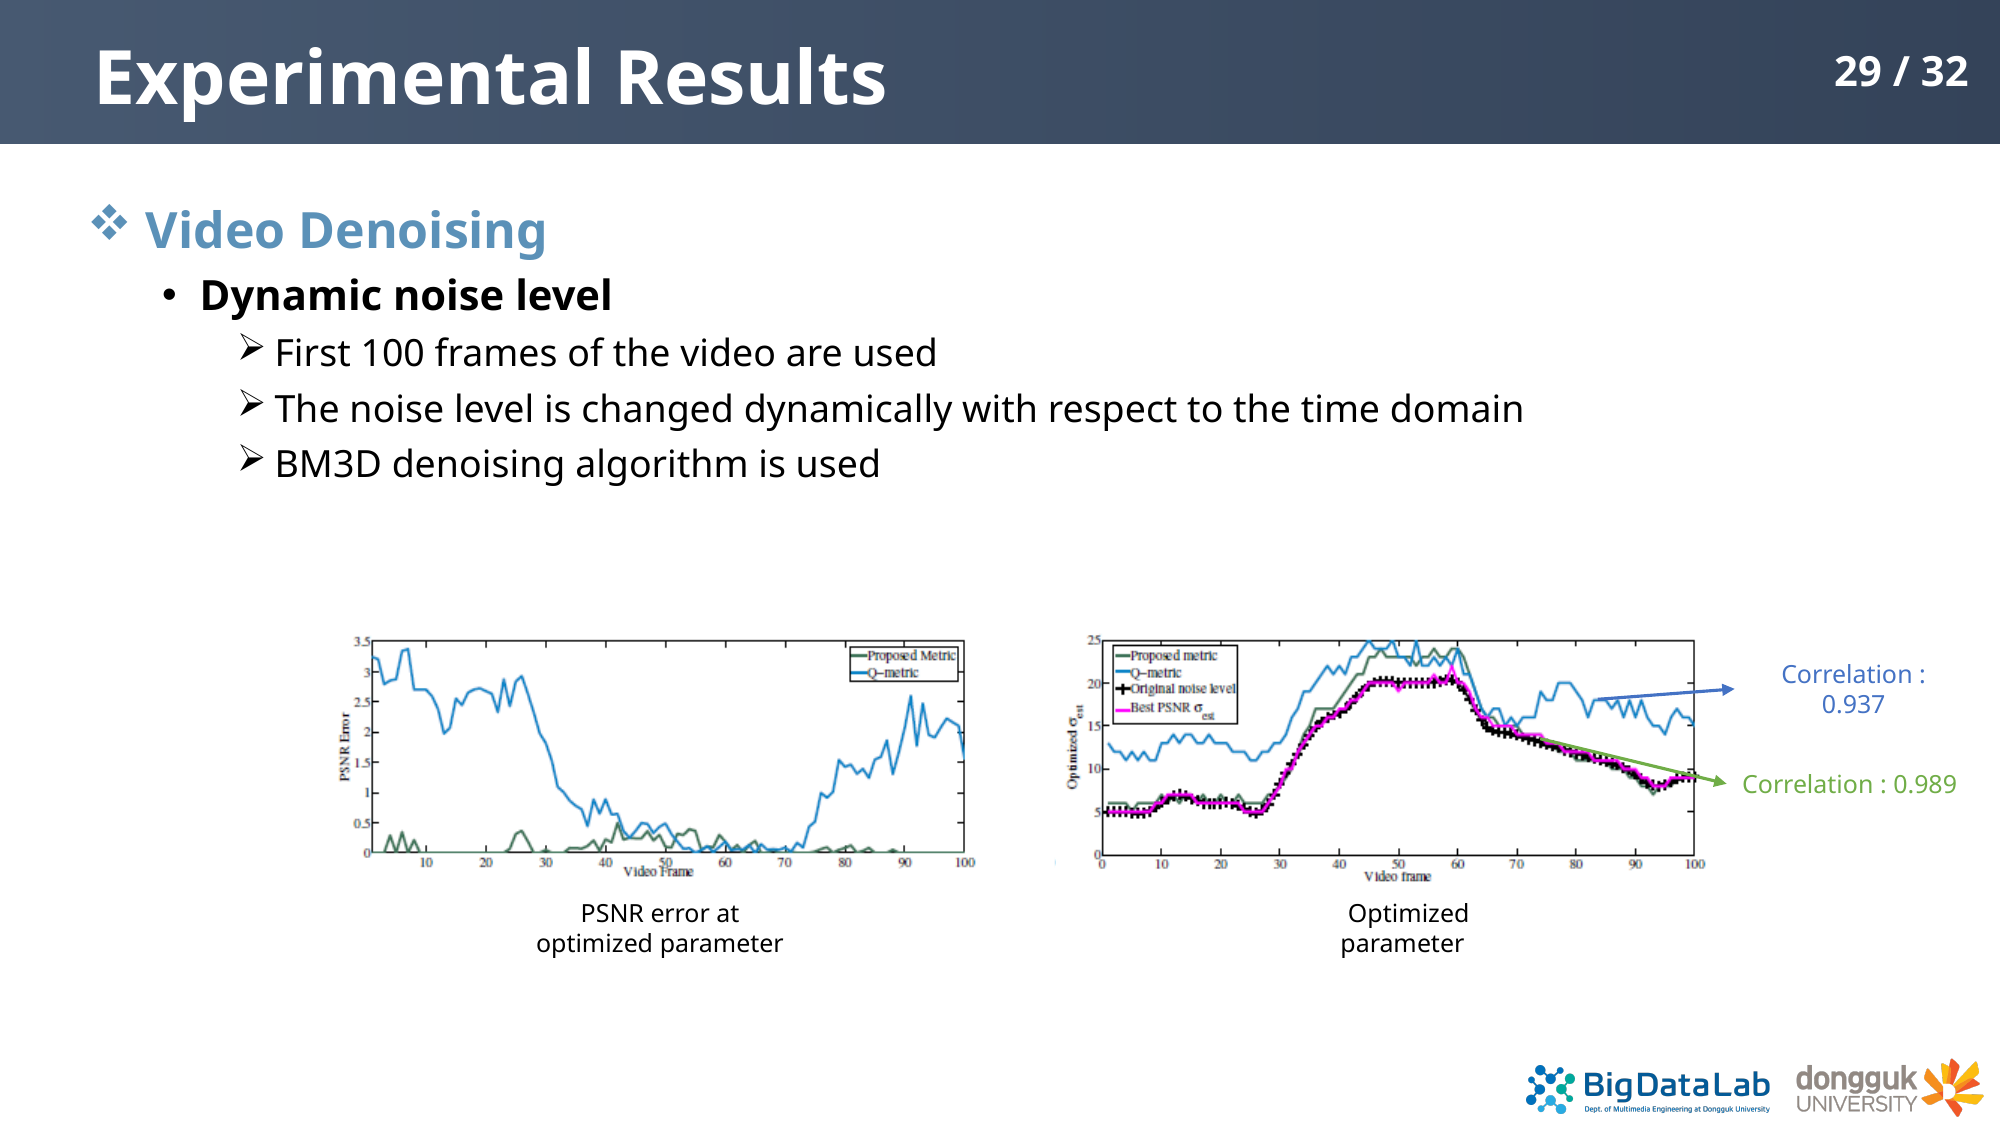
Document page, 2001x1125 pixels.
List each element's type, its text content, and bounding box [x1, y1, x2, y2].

text_box Correlation : 0.989 [1726, 761, 1973, 807]
text_box Correlation : 0.937 [1734, 651, 1973, 727]
title Experimental Results [78, 21, 1935, 128]
picture [1054, 629, 1712, 890]
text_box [1597, 674, 1735, 700]
picture [1526, 1091, 1770, 1114]
slide_number 29 / 32 [1769, 21, 1984, 126]
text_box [1540, 738, 1727, 785]
text_box PSNR error at optimized parameter [521, 890, 799, 966]
picture [332, 629, 981, 889]
list Video Denoising Dynamic noise level First 100 frames of the video are used The noise level is changed dynamically with respect to the time domain BM3D denoising algorithm is used [72, 191, 1965, 1091]
